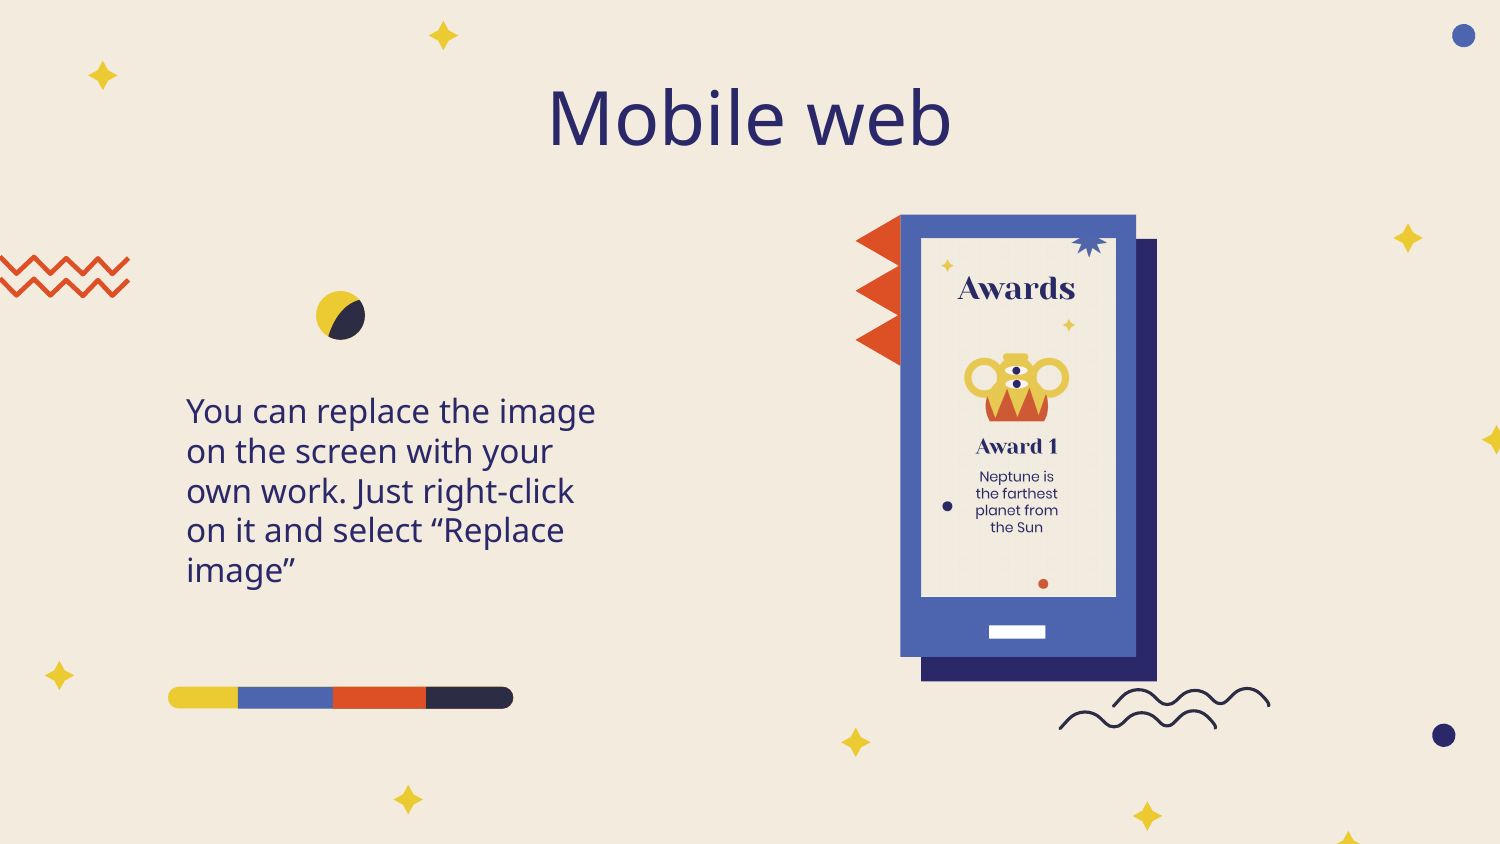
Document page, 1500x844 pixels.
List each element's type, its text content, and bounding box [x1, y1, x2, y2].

title Mobile web [118, 55, 1382, 210]
text_box [855, 267, 895, 314]
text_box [900, 214, 1137, 658]
picture [920, 238, 1116, 598]
subtitle You can replace the image on the screen with your own work. Just right-click on it and select “Replace image” [171, 374, 616, 668]
text_box [855, 317, 895, 363]
text_box [921, 238, 1157, 682]
text_box [855, 216, 897, 264]
